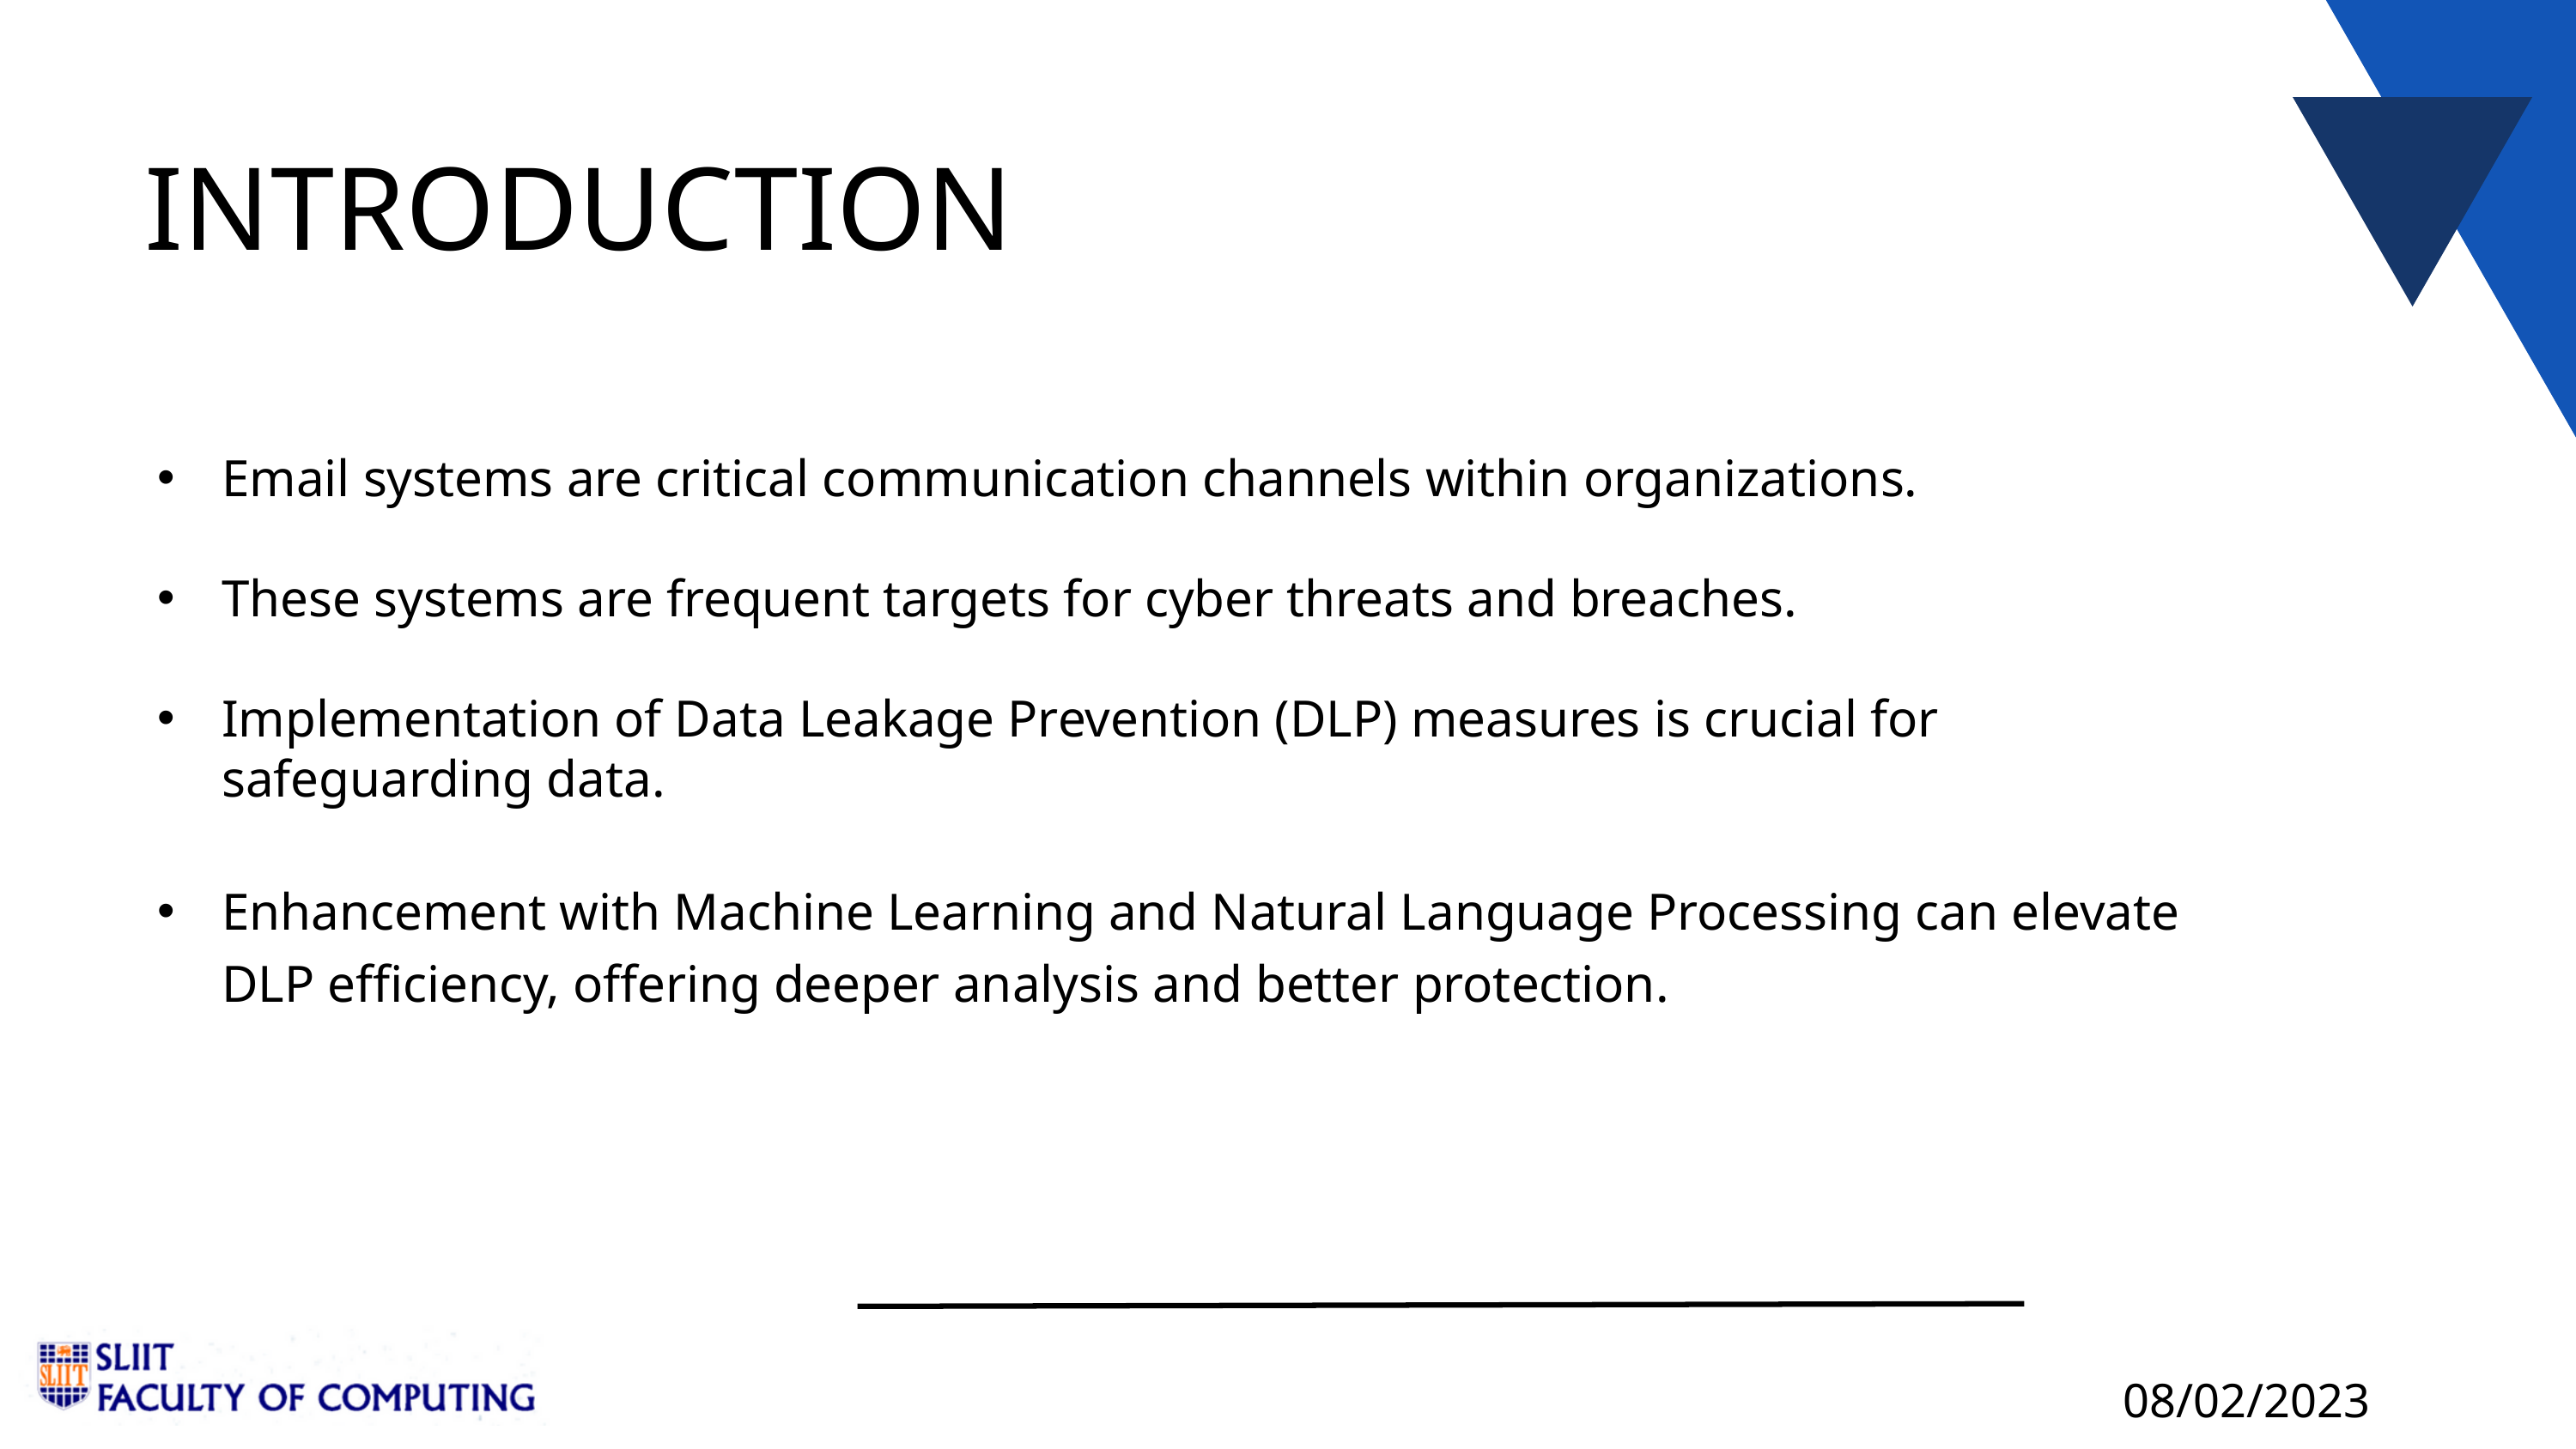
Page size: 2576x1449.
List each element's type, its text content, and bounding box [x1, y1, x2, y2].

text_box [18, 1319, 557, 1426]
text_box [2193, 0, 2576, 521]
text_box 08/02/2023 [2100, 1361, 2393, 1428]
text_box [2292, 96, 2533, 307]
text_box INTRODUCTION [144, 136, 1336, 369]
text_box Email systems are critical communication channels within organizations. These systems are frequent targets for cyber threats and breaches. Implementation of Data Leakage Prevention (DLP) measures is crucial for safeguarding data. Enhancement with Machine Learning and Natural Language Processing can elevate DLP efficiency, offering deeper analysis and better protection. [157, 446, 2229, 1013]
